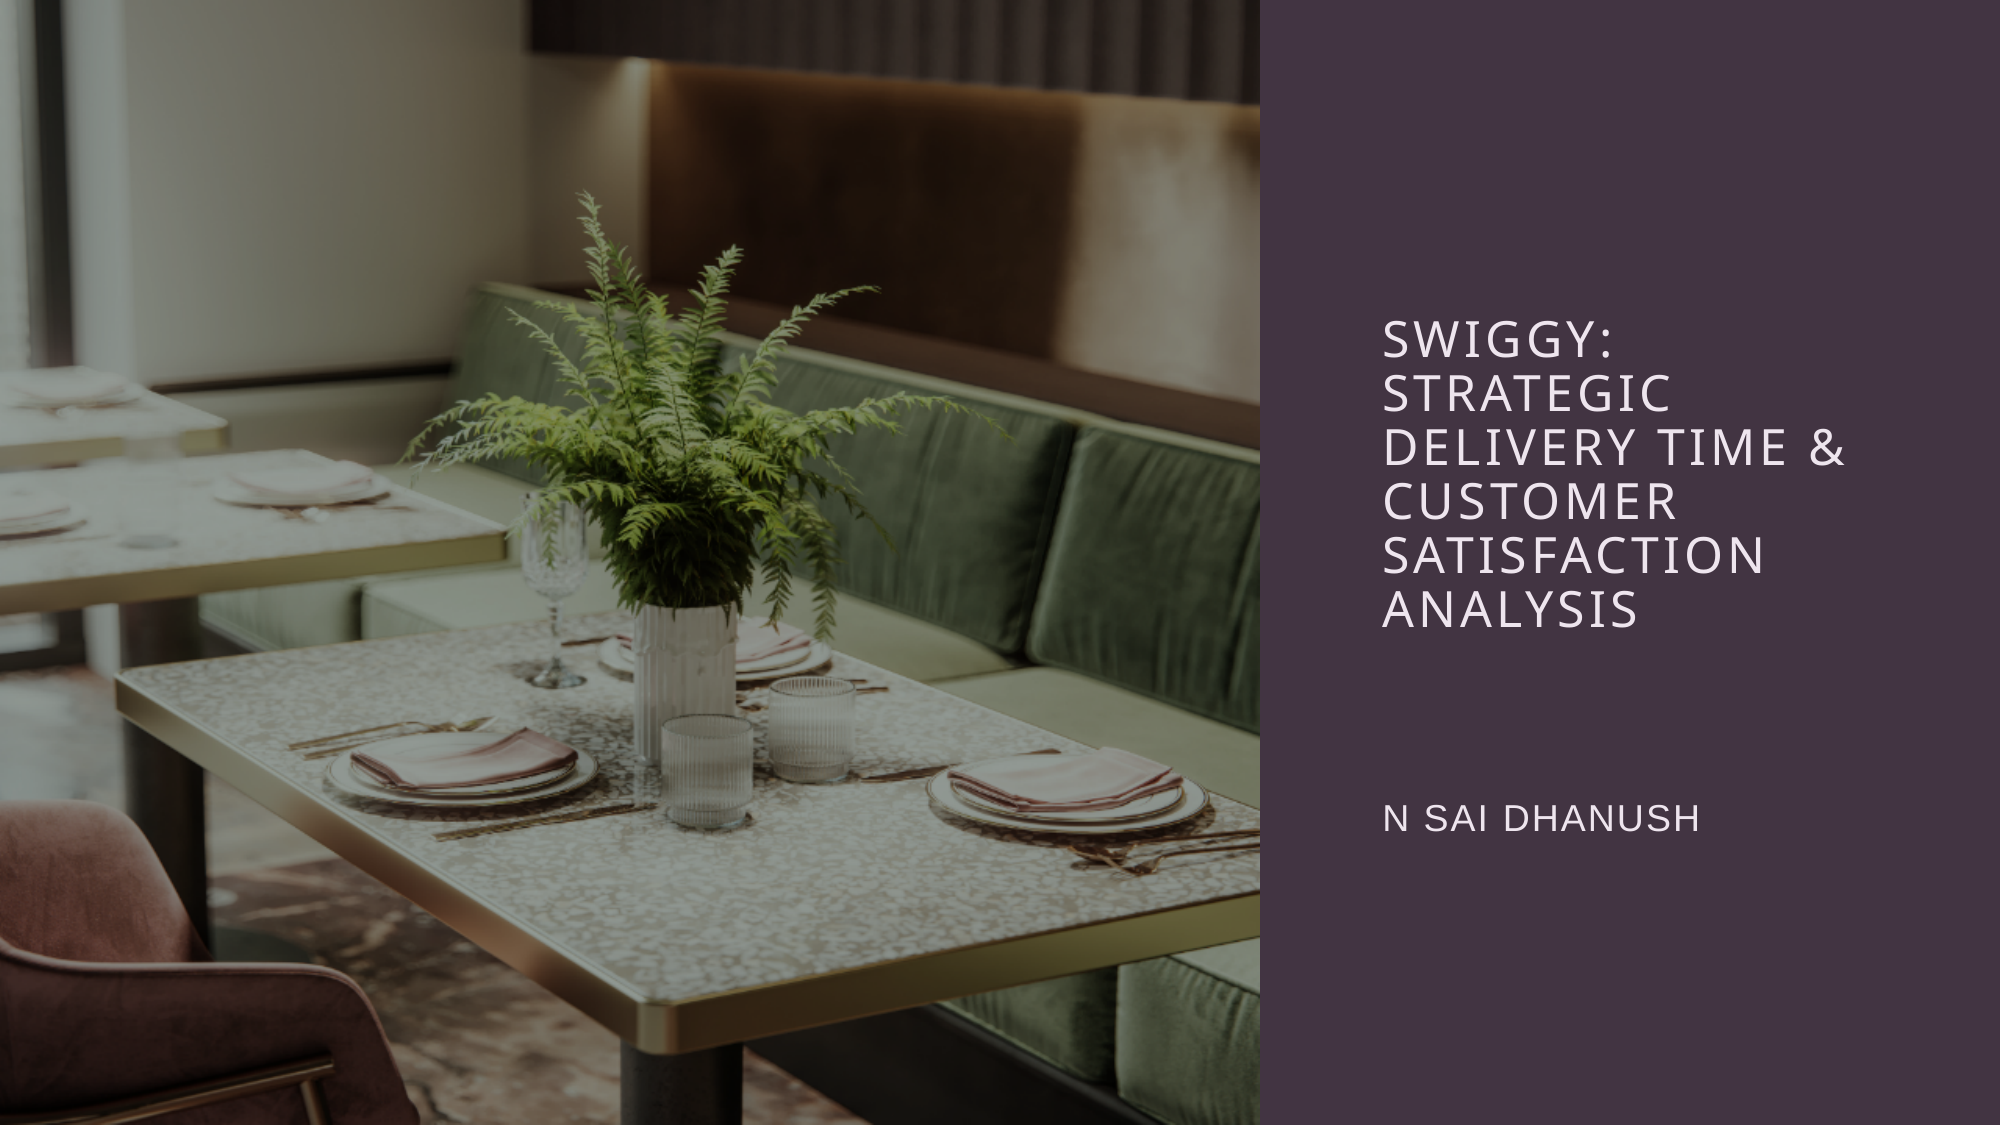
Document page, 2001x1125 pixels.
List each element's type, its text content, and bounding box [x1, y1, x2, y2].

picture [0, 0, 1260, 1125]
subtitle N SAI DHANUSH [1367, 787, 1907, 1042]
title Swiggy: Strategic Delivery Time & Customer Satisfaction Analysis [1367, 254, 1907, 647]
